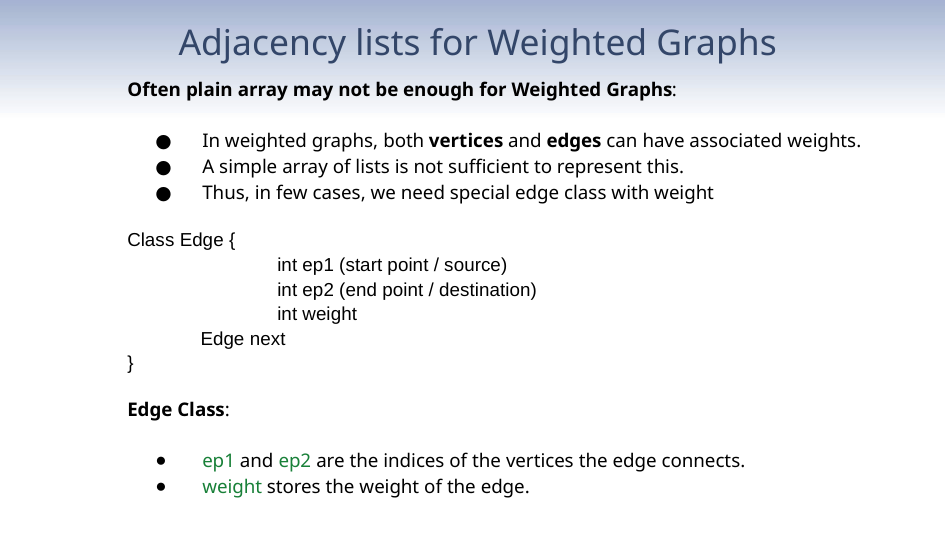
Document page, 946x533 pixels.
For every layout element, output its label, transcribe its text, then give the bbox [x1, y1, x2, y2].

title Adjacency lists for Weighted Graphs [176, 18, 813, 63]
picture [0, 0, 945, 118]
text_box Often plain array may not be enough for Weighted Graphs: In weighted graphs, both vertices and edges can have associated weights. A simple array of lists is not sufficient to represent this. Thus, in few cases, we need special edge class with weight Class Edge { int ep1 (start point / source) int ep2 (end point / destination) int weight Edge next } Edge Class: ep1 and ep2 are the indices of the vertices the edge connects. weight stores the weight of the edge. [112, 63, 911, 513]
